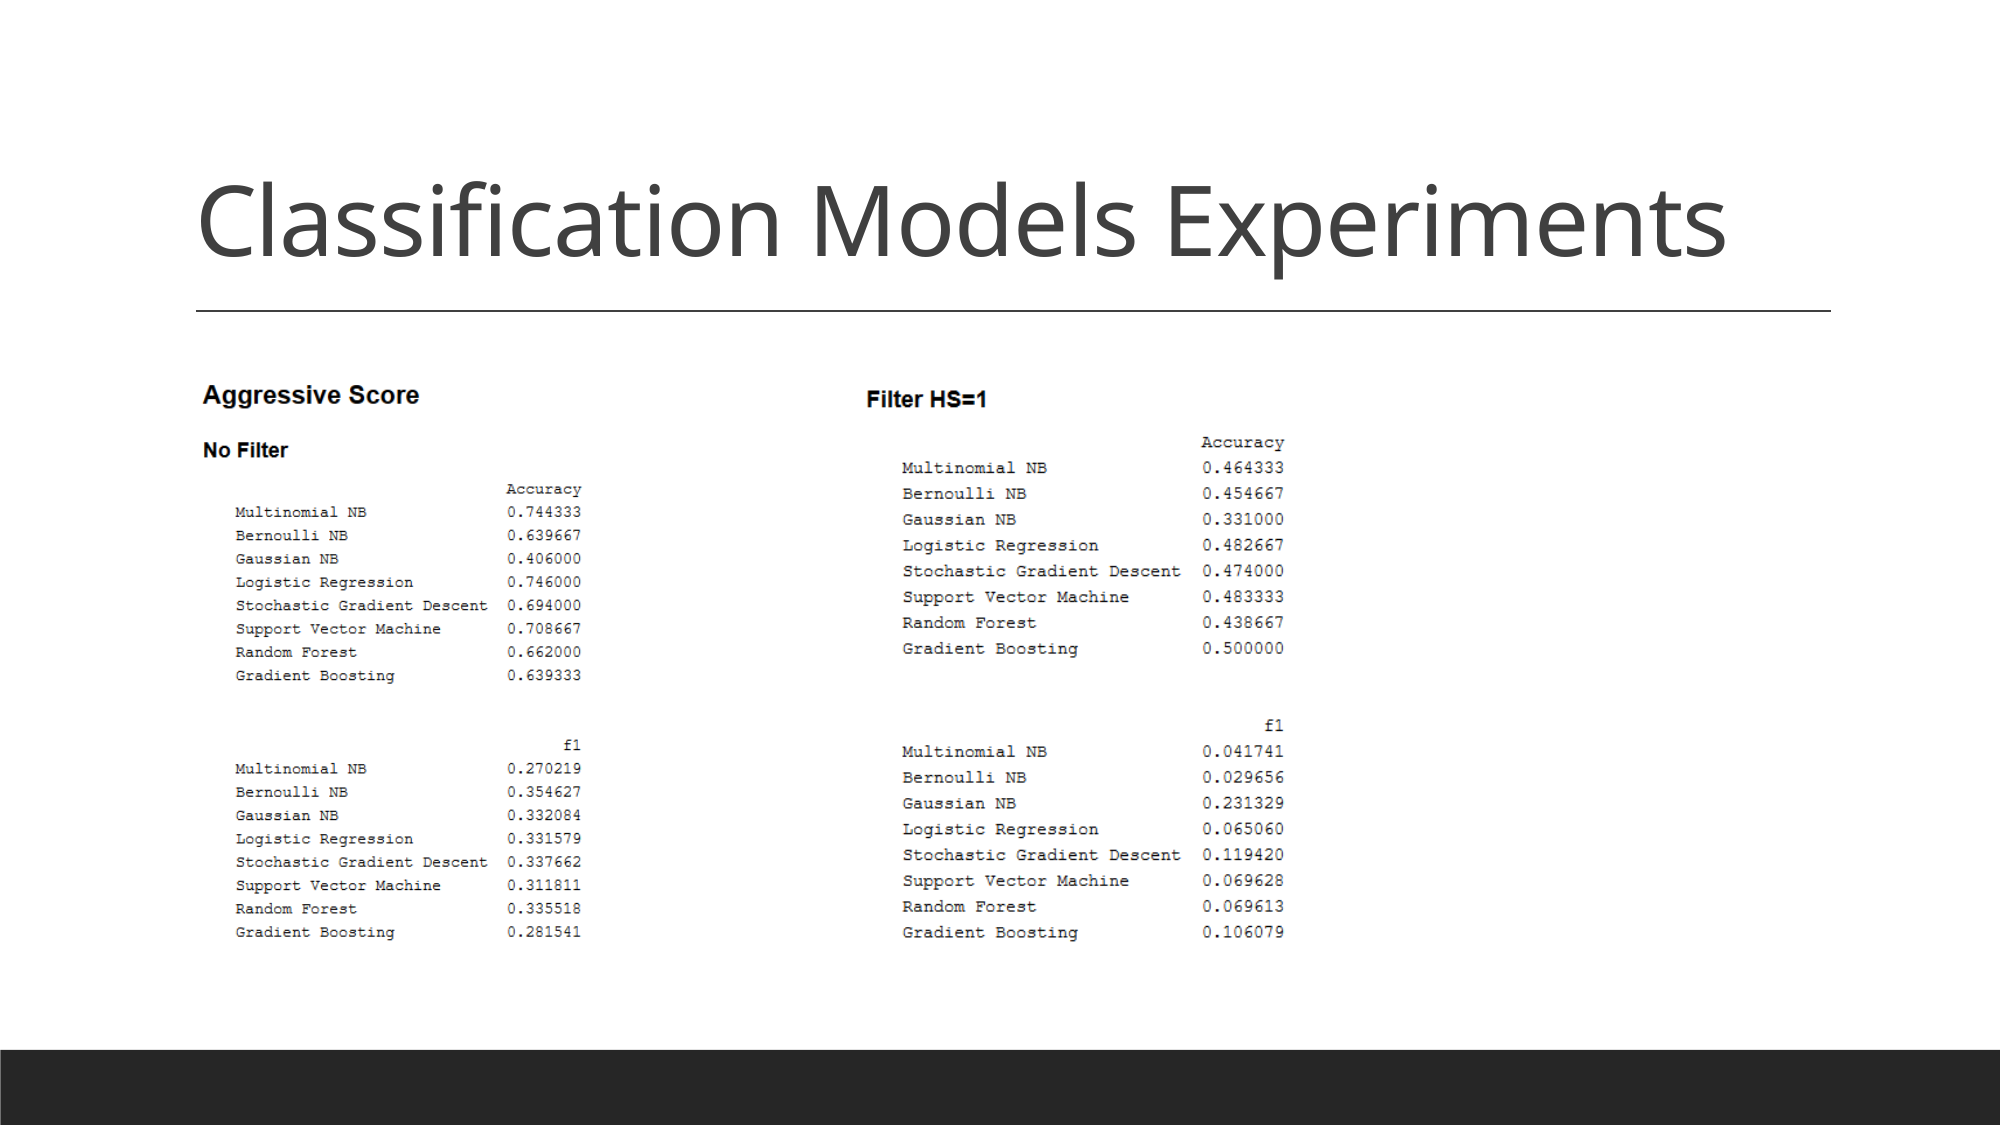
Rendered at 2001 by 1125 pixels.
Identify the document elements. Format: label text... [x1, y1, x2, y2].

picture [814, 370, 1346, 967]
picture [154, 370, 634, 960]
title Classification Models Experiments [180, 47, 1830, 285]
